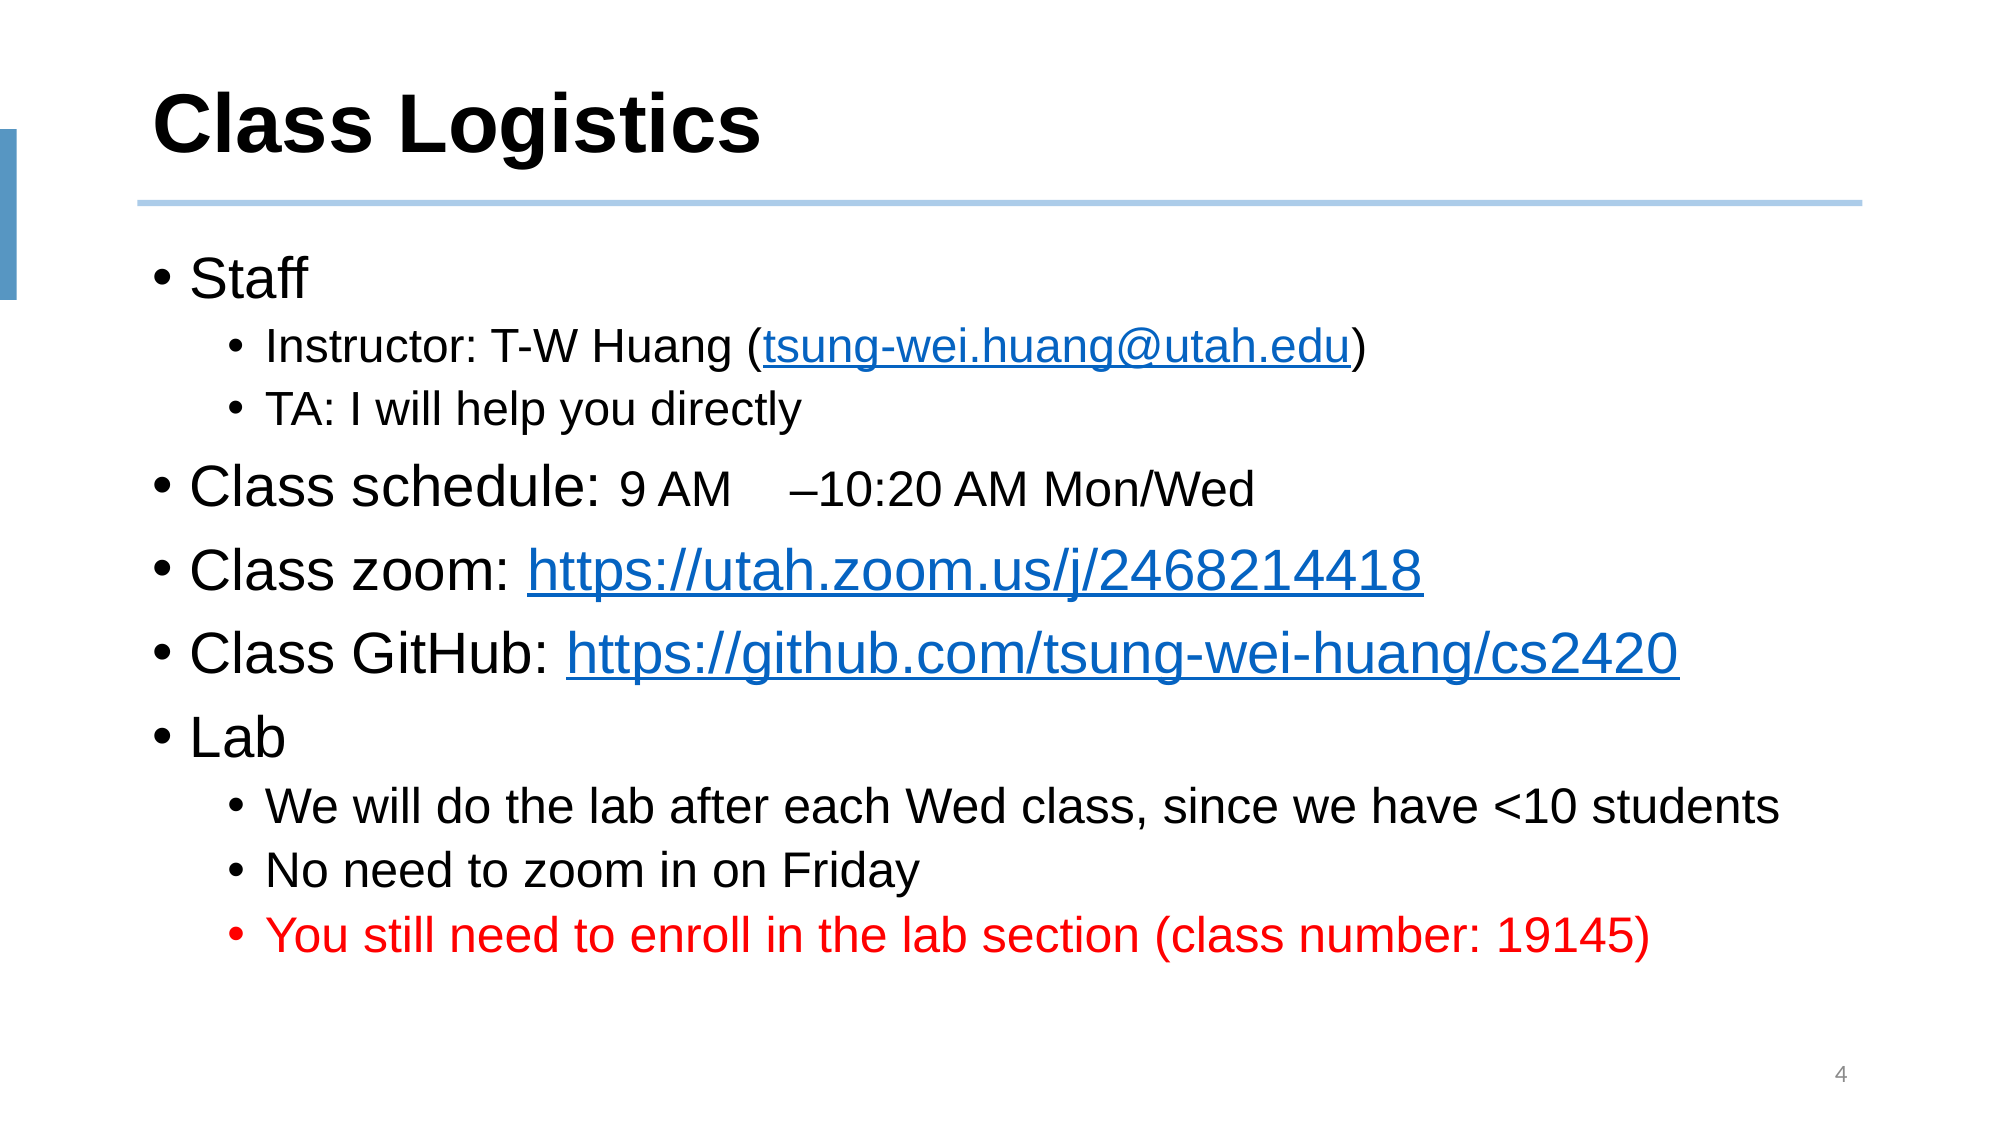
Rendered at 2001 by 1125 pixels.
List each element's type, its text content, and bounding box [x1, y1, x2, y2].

list Staff Instructor: T-W Huang (tsung-wei.huang@utah.edu) TA: I will help you directly Class schedule: 9 AM –10:20 AM Mon/Wed Class zoom: https://utah.zoom.us/j/2468214418 Class GitHub: https://github.com/tsung-wei-huang/cs2420 Lab We will do the lab after each Wed class, since we have <10 students No need to zoom in on Friday You still need to enroll in the lab section (class number: 19145) [137, 240, 1863, 1014]
slide_number 4 [1412, 1042, 1863, 1103]
title Class Logistics [137, 42, 1863, 208]
